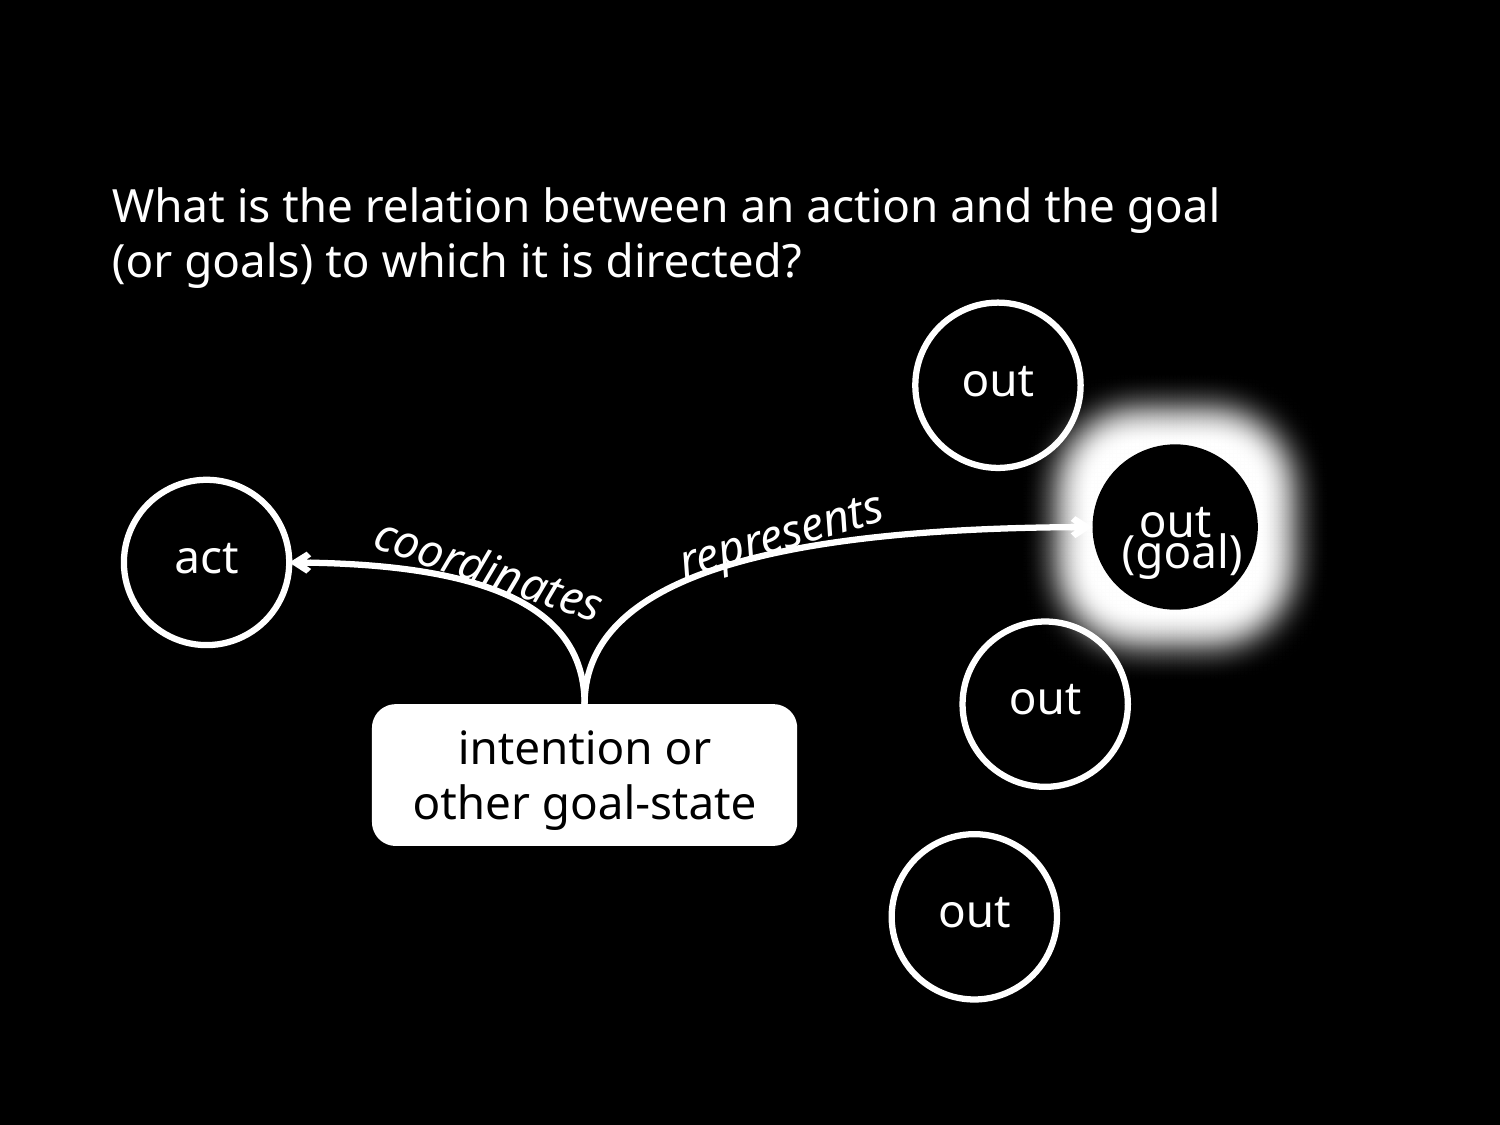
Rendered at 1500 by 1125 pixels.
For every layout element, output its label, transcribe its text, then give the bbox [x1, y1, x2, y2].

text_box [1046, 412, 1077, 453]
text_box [749, 361, 928, 870]
text_box out [919, 302, 1081, 468]
text_box represents [655, 505, 744, 599]
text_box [365, 485, 508, 782]
text_box out [1092, 444, 1257, 573]
text_box coordinates [351, 533, 360, 562]
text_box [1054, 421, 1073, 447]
text_box intention or other goal-state [371, 704, 744, 846]
text_box (goal) [1106, 515, 1376, 586]
text_box act [123, 479, 290, 646]
text_box coordinates [513, 538, 630, 645]
text_box out [962, 621, 1128, 787]
text_box out [891, 834, 1058, 1000]
text_box What is the relation between an action and the goal (or goals) to which it is directed? [97, 169, 1294, 295]
text_box out [1117, 586, 1234, 610]
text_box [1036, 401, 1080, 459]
